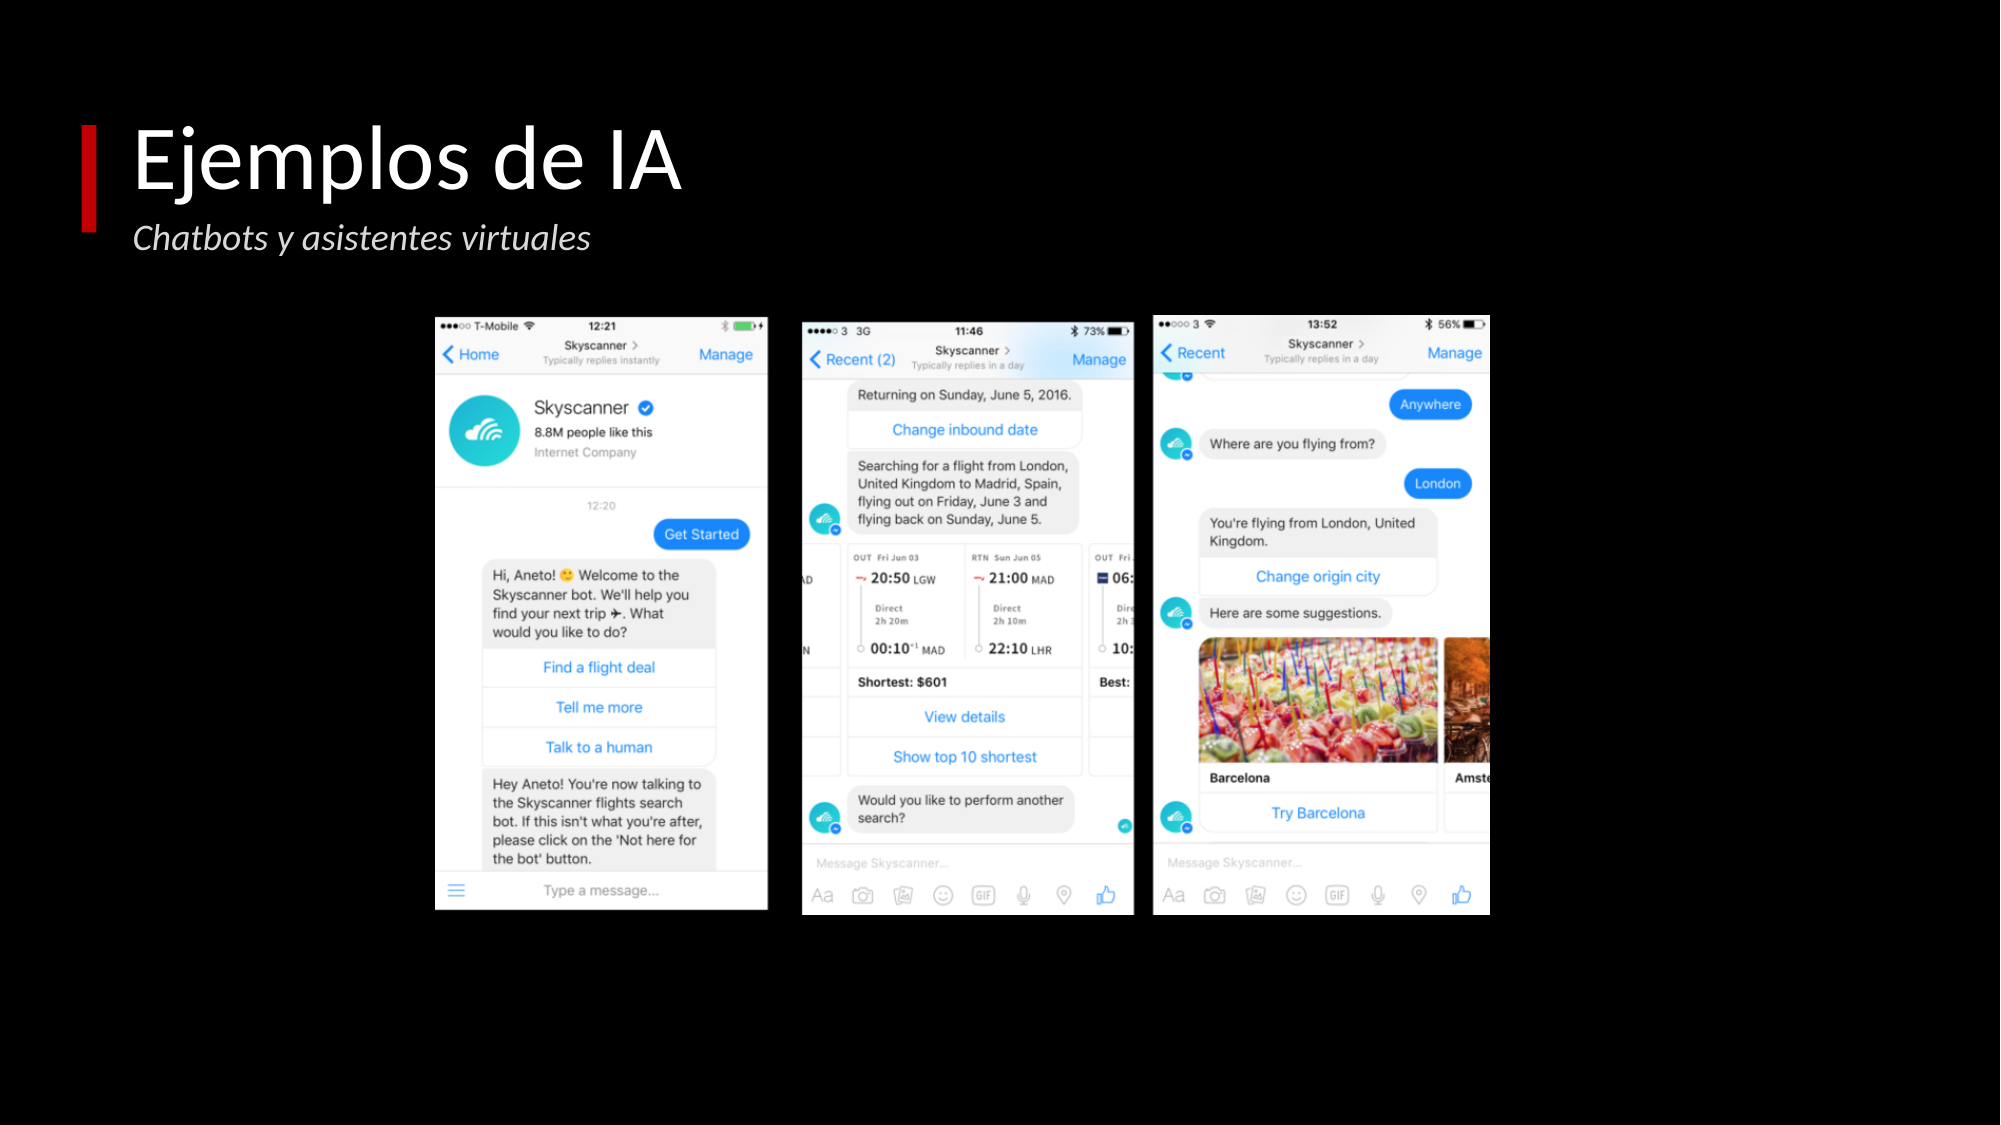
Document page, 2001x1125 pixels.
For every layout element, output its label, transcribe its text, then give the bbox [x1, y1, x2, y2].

list Chatbots y asistentes virtuales [117, 210, 1018, 289]
text_box [81, 125, 97, 233]
picture [435, 315, 1490, 915]
text_box Ejemplos de IA [117, 50, 1843, 269]
